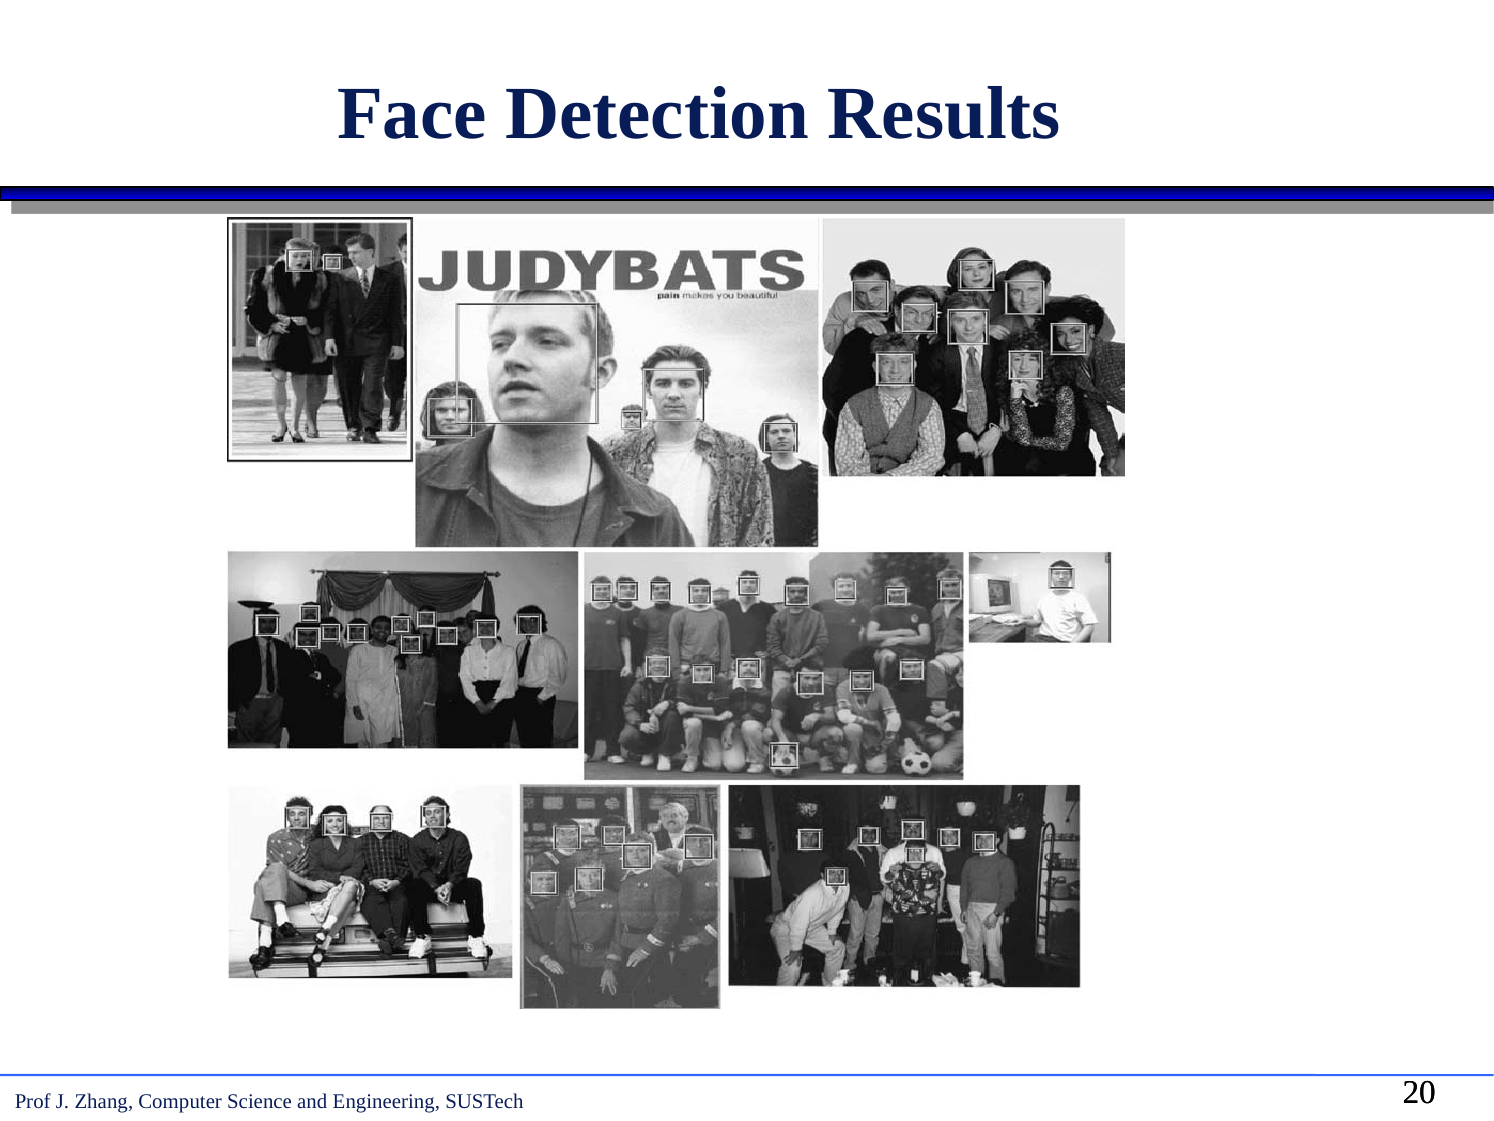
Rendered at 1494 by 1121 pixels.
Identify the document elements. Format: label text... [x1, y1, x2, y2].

picture [226, 217, 1126, 1009]
title Face Detection Results [61, 42, 1338, 161]
